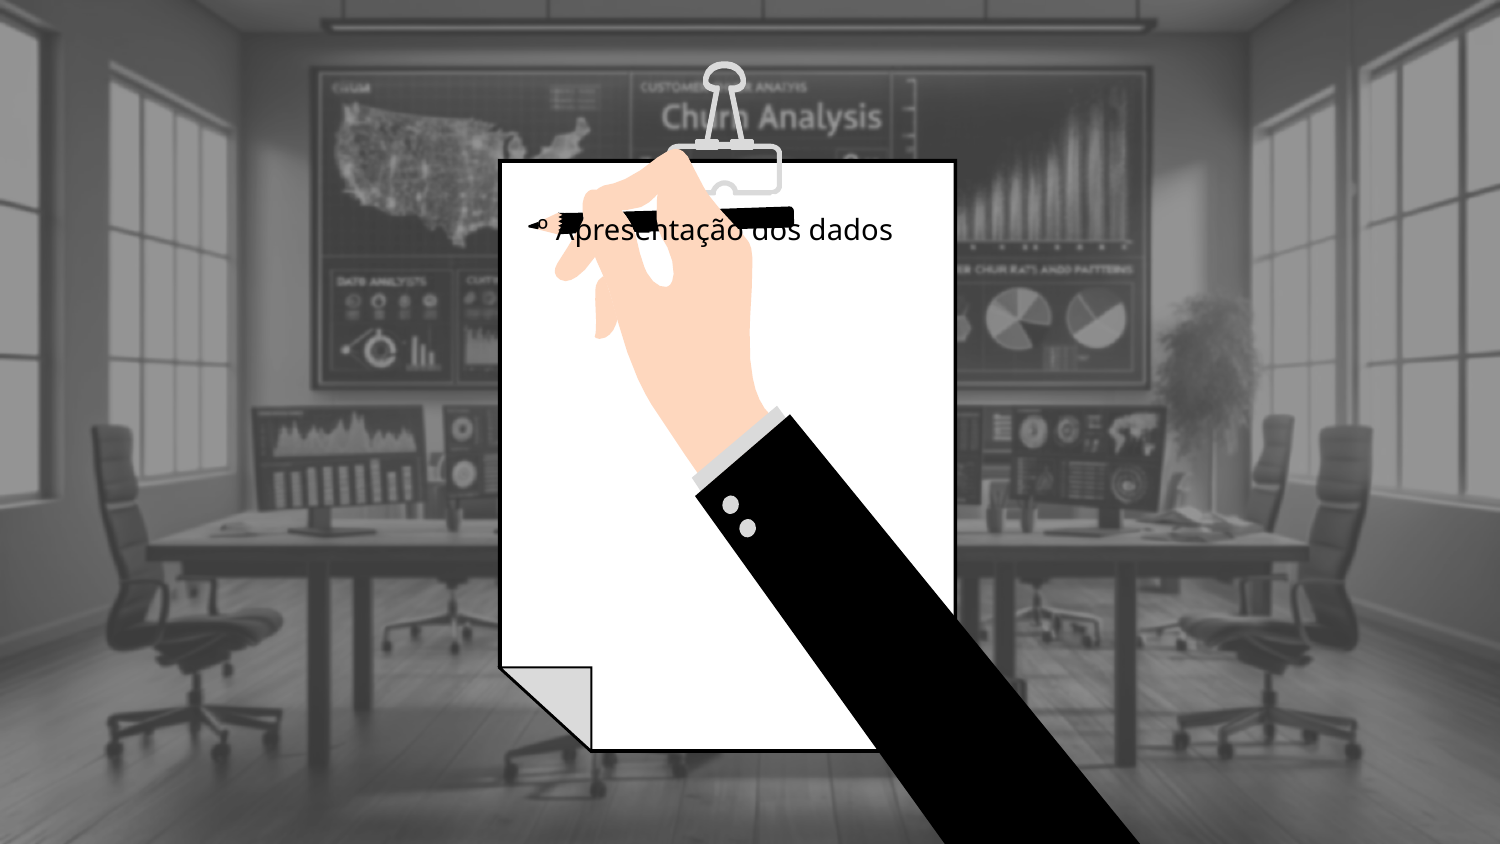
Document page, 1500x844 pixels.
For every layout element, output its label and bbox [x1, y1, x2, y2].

text_box [497, 62, 958, 178]
text_box [489, 180, 1254, 844]
picture [0, 0, 1500, 844]
